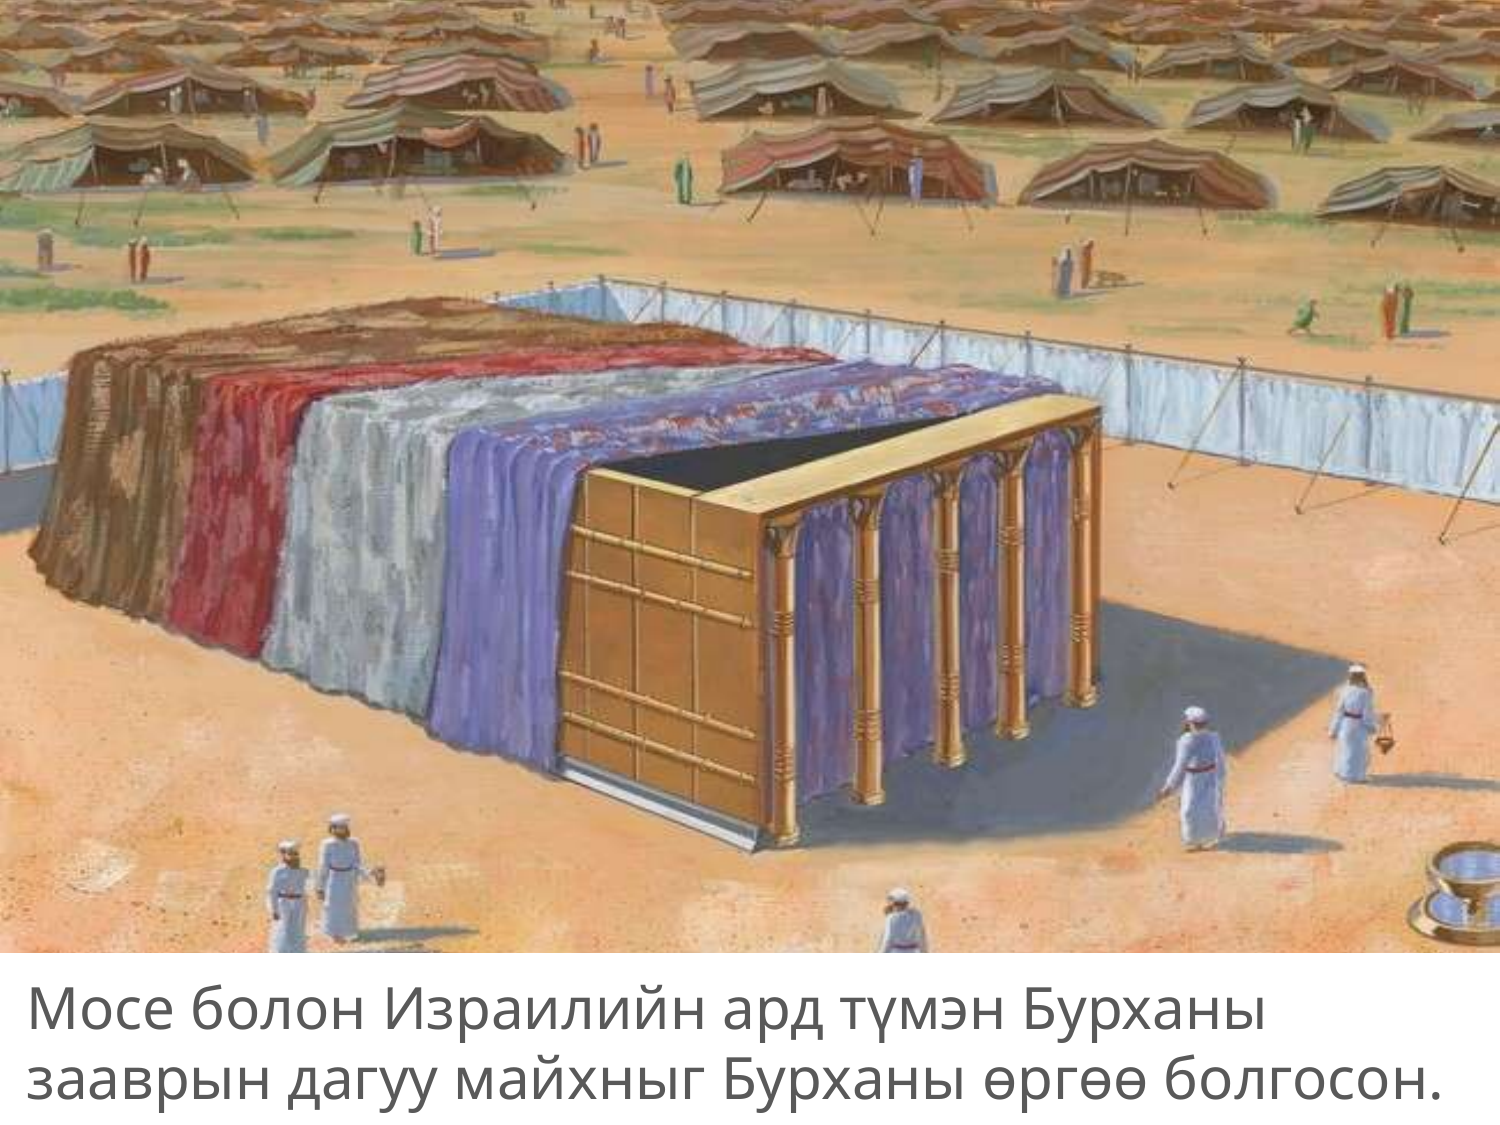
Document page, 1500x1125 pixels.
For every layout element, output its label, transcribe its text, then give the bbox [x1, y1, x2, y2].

picture [0, 0, 1500, 953]
text_box Мосе болон Израилийн ард түмэн Бурханы зааврын дагуу майхныг Бурханы өргөө болгосон. [11, 964, 1498, 1119]
